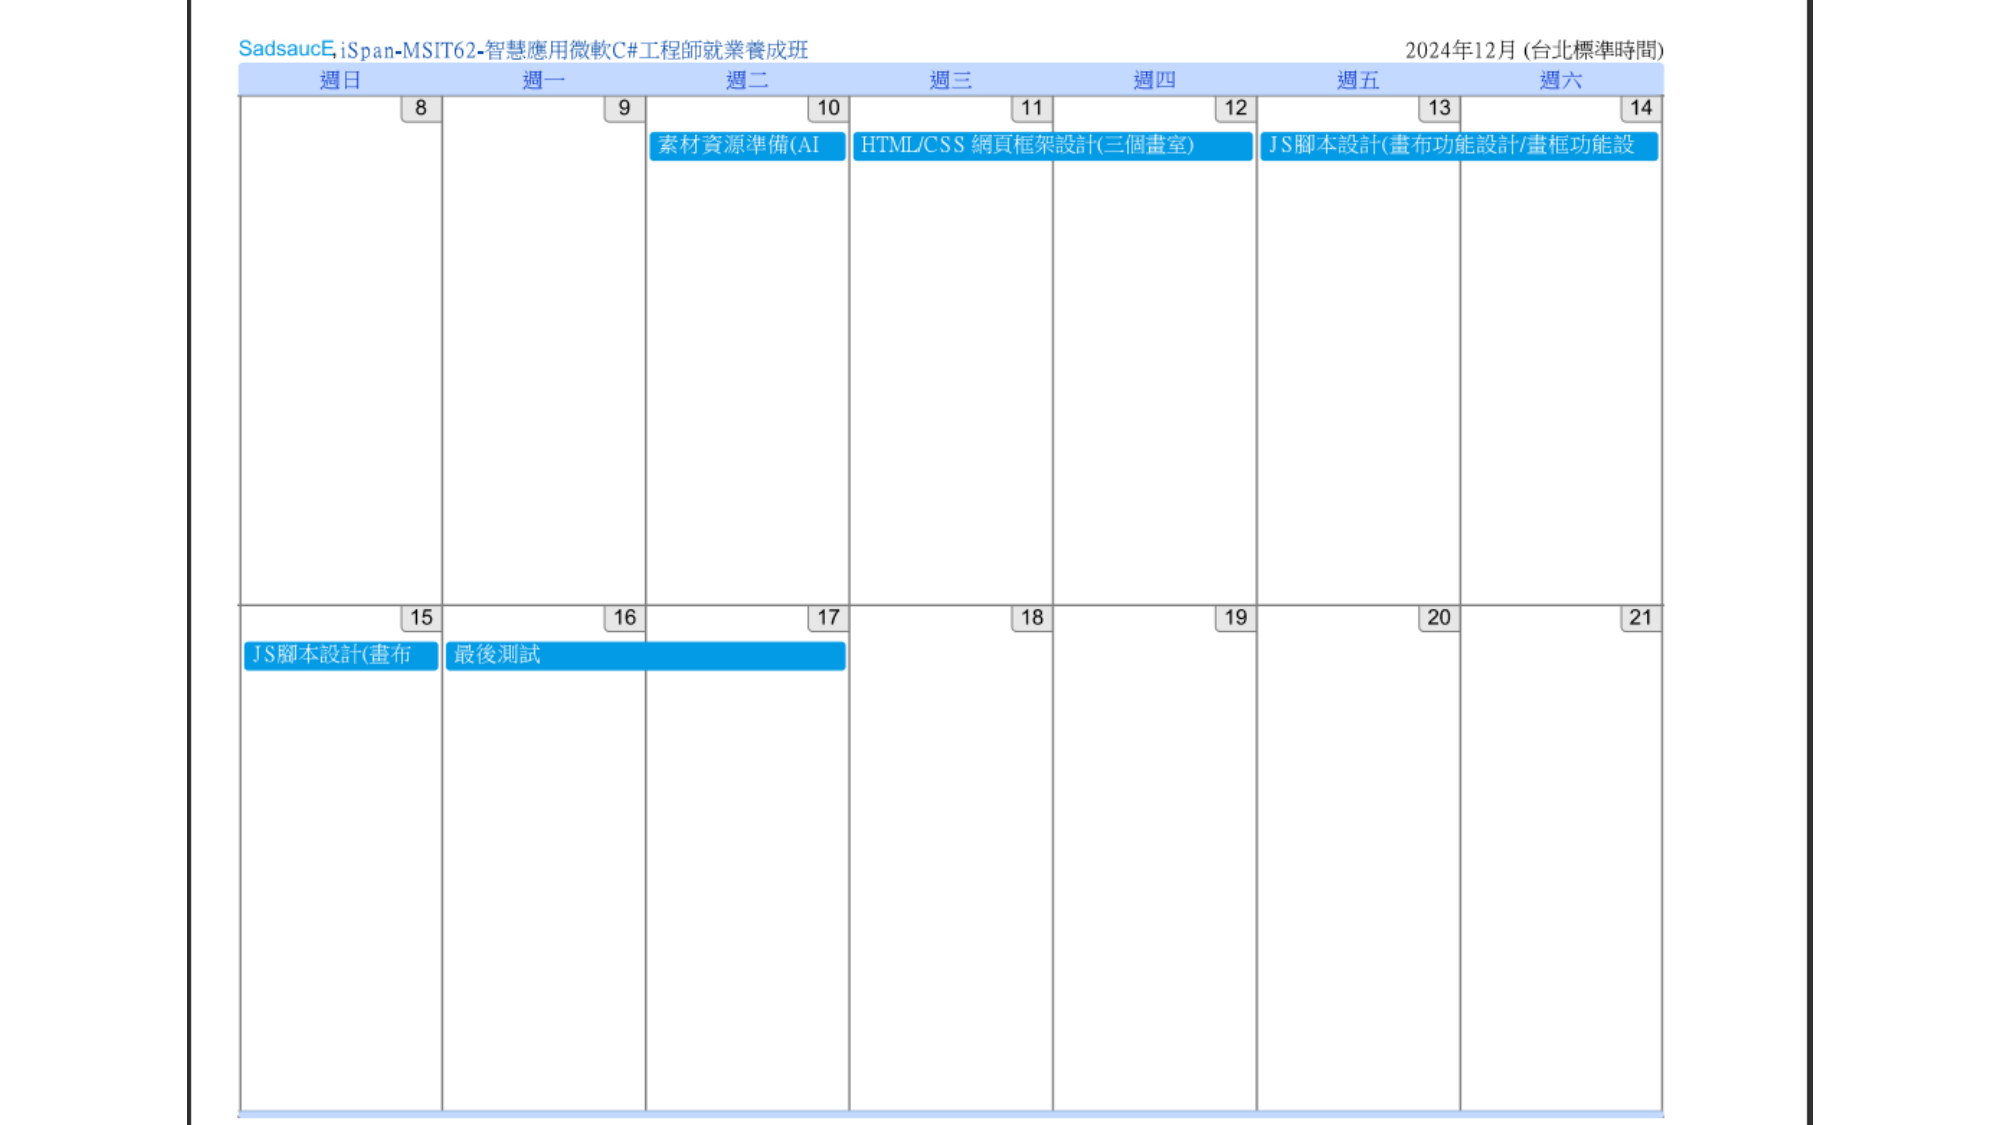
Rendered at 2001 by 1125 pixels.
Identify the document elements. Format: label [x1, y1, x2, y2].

picture [187, 0, 1813, 1125]
